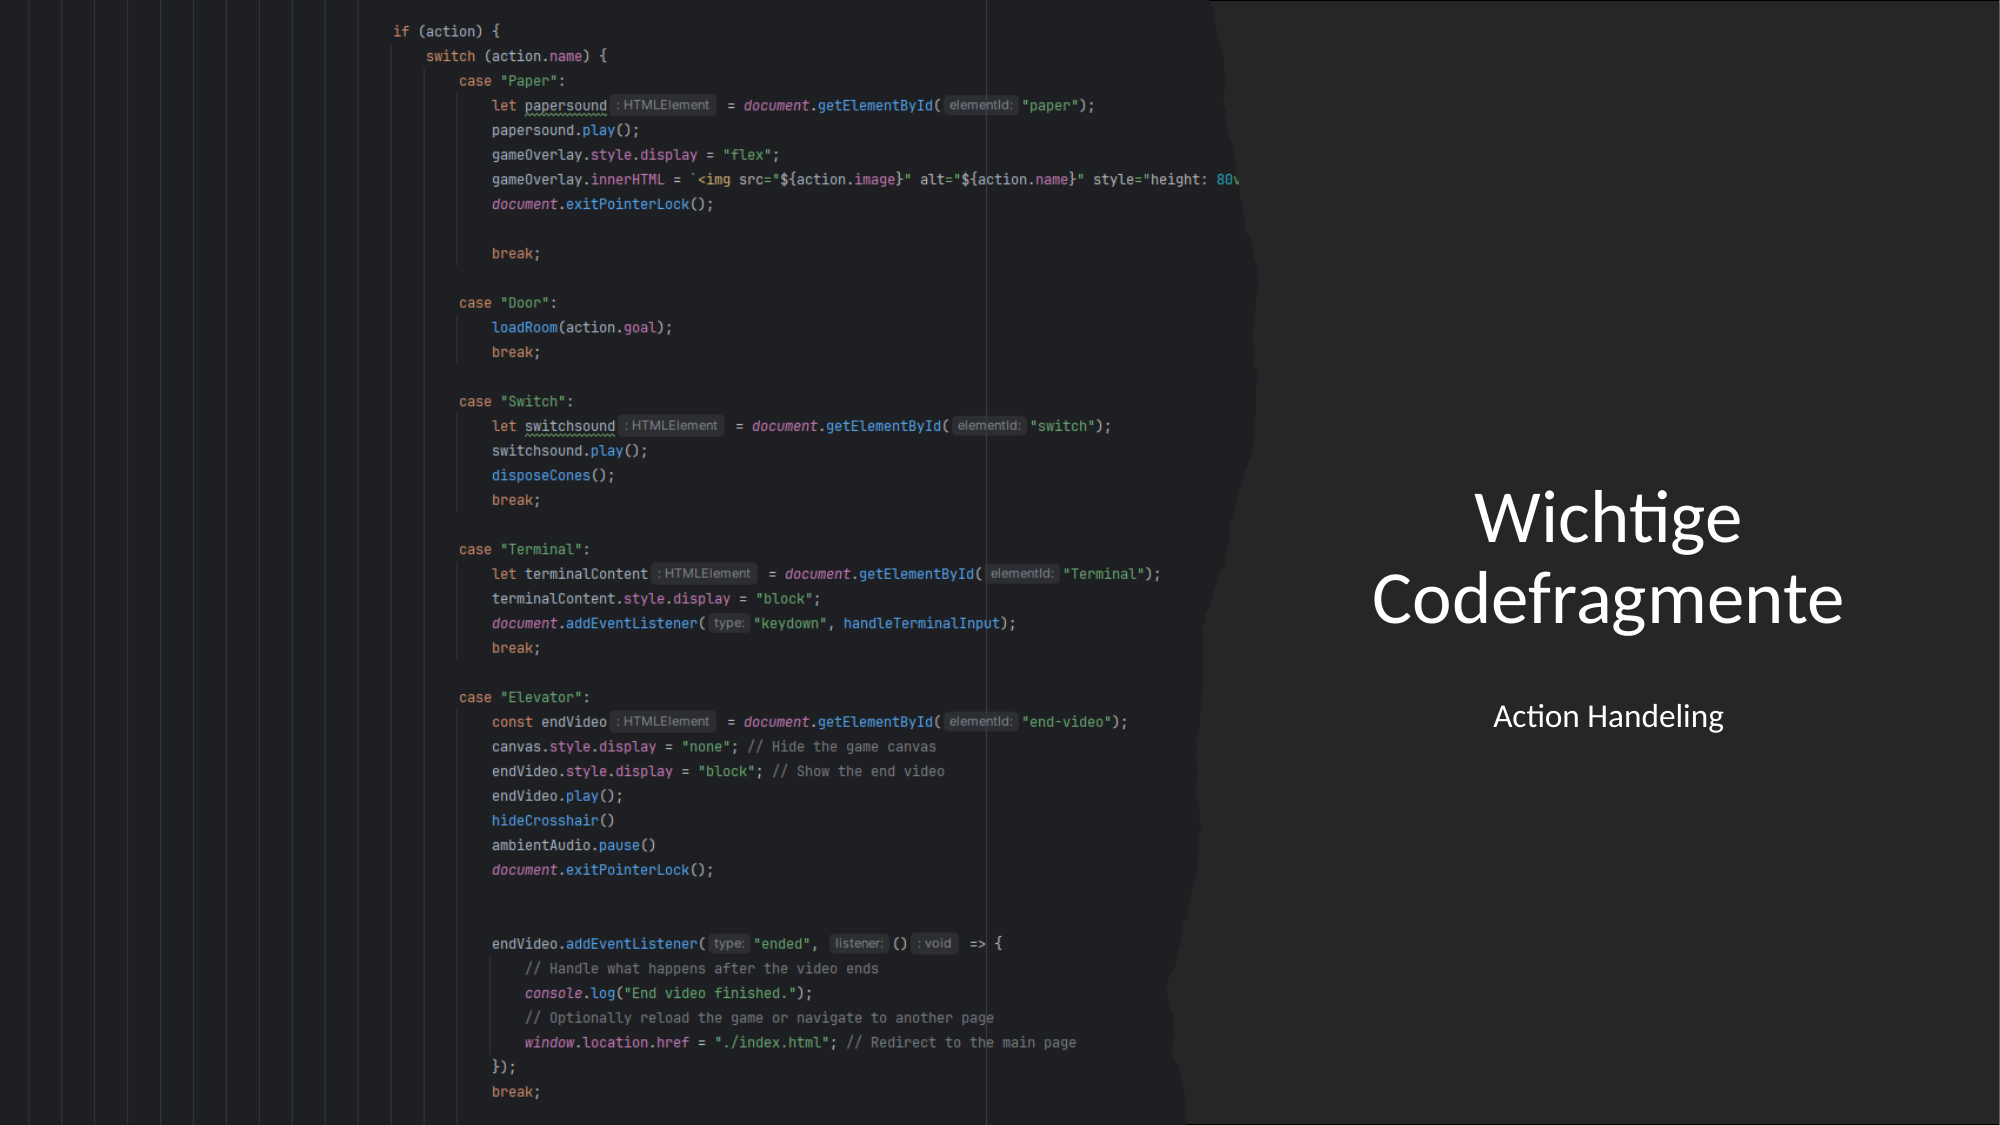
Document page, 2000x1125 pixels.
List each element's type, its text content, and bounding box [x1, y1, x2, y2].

list Action Handeling [1371, 691, 1847, 904]
picture [0, 0, 1259, 1125]
text_box [1259, 0, 2000, 1125]
title Wichtige Codefragmente [1330, 256, 1887, 647]
